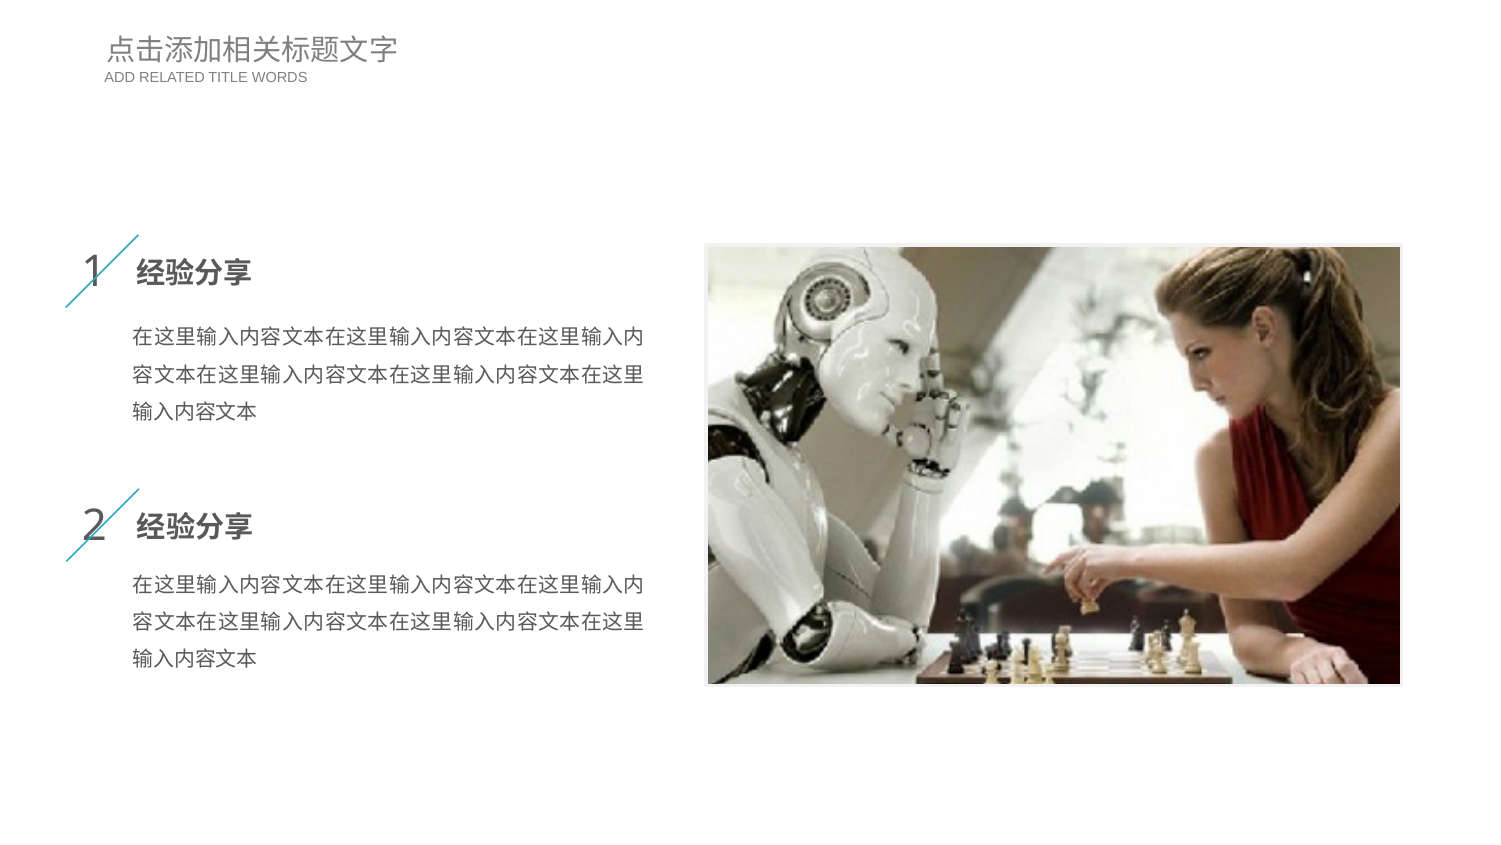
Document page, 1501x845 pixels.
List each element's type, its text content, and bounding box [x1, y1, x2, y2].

picture [707, 246, 1401, 685]
text_box 在这里输入内容文本在这里输入内容文本在这里输入内容文本在这里输入内容文本在这里输入内容文本在这里输入内容文本 [121, 553, 656, 677]
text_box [66, 488, 270, 562]
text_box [65, 234, 453, 308]
text_box 在这里输入内容文本在这里输入内容文本在这里输入内容文本在这里输入内容文本在这里输入内容文本在这里输入内容文本 [121, 305, 656, 430]
